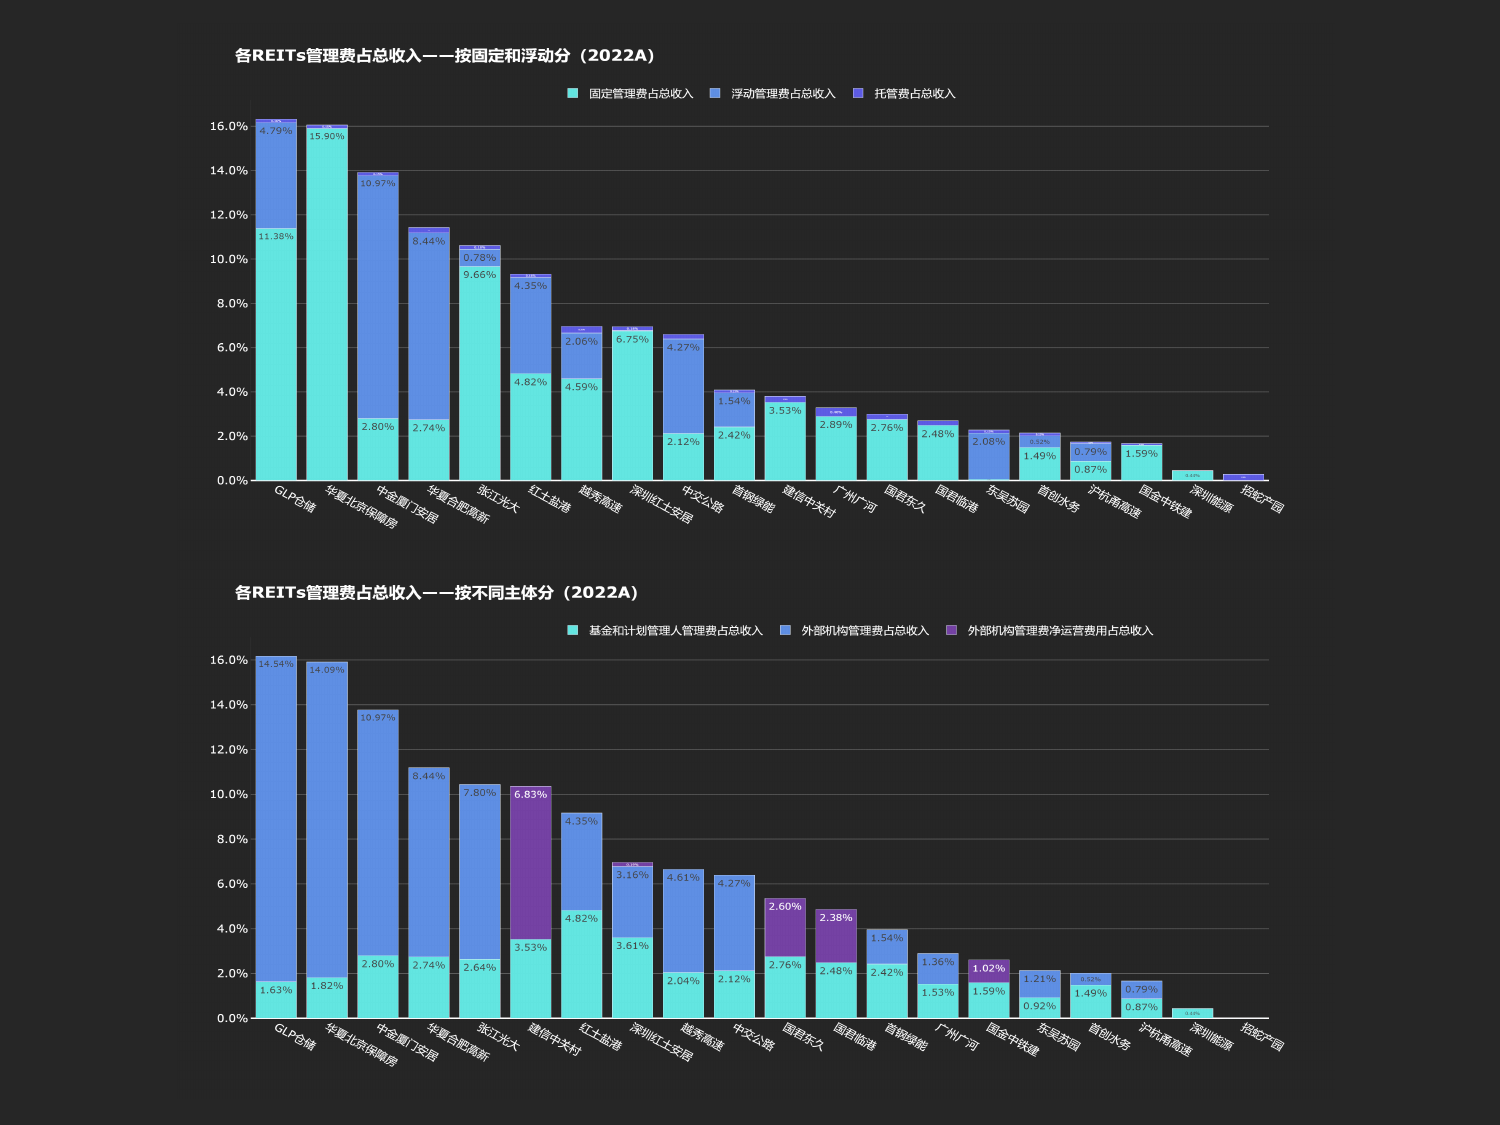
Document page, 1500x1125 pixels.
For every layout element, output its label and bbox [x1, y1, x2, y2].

picture [176, 23, 1335, 1099]
